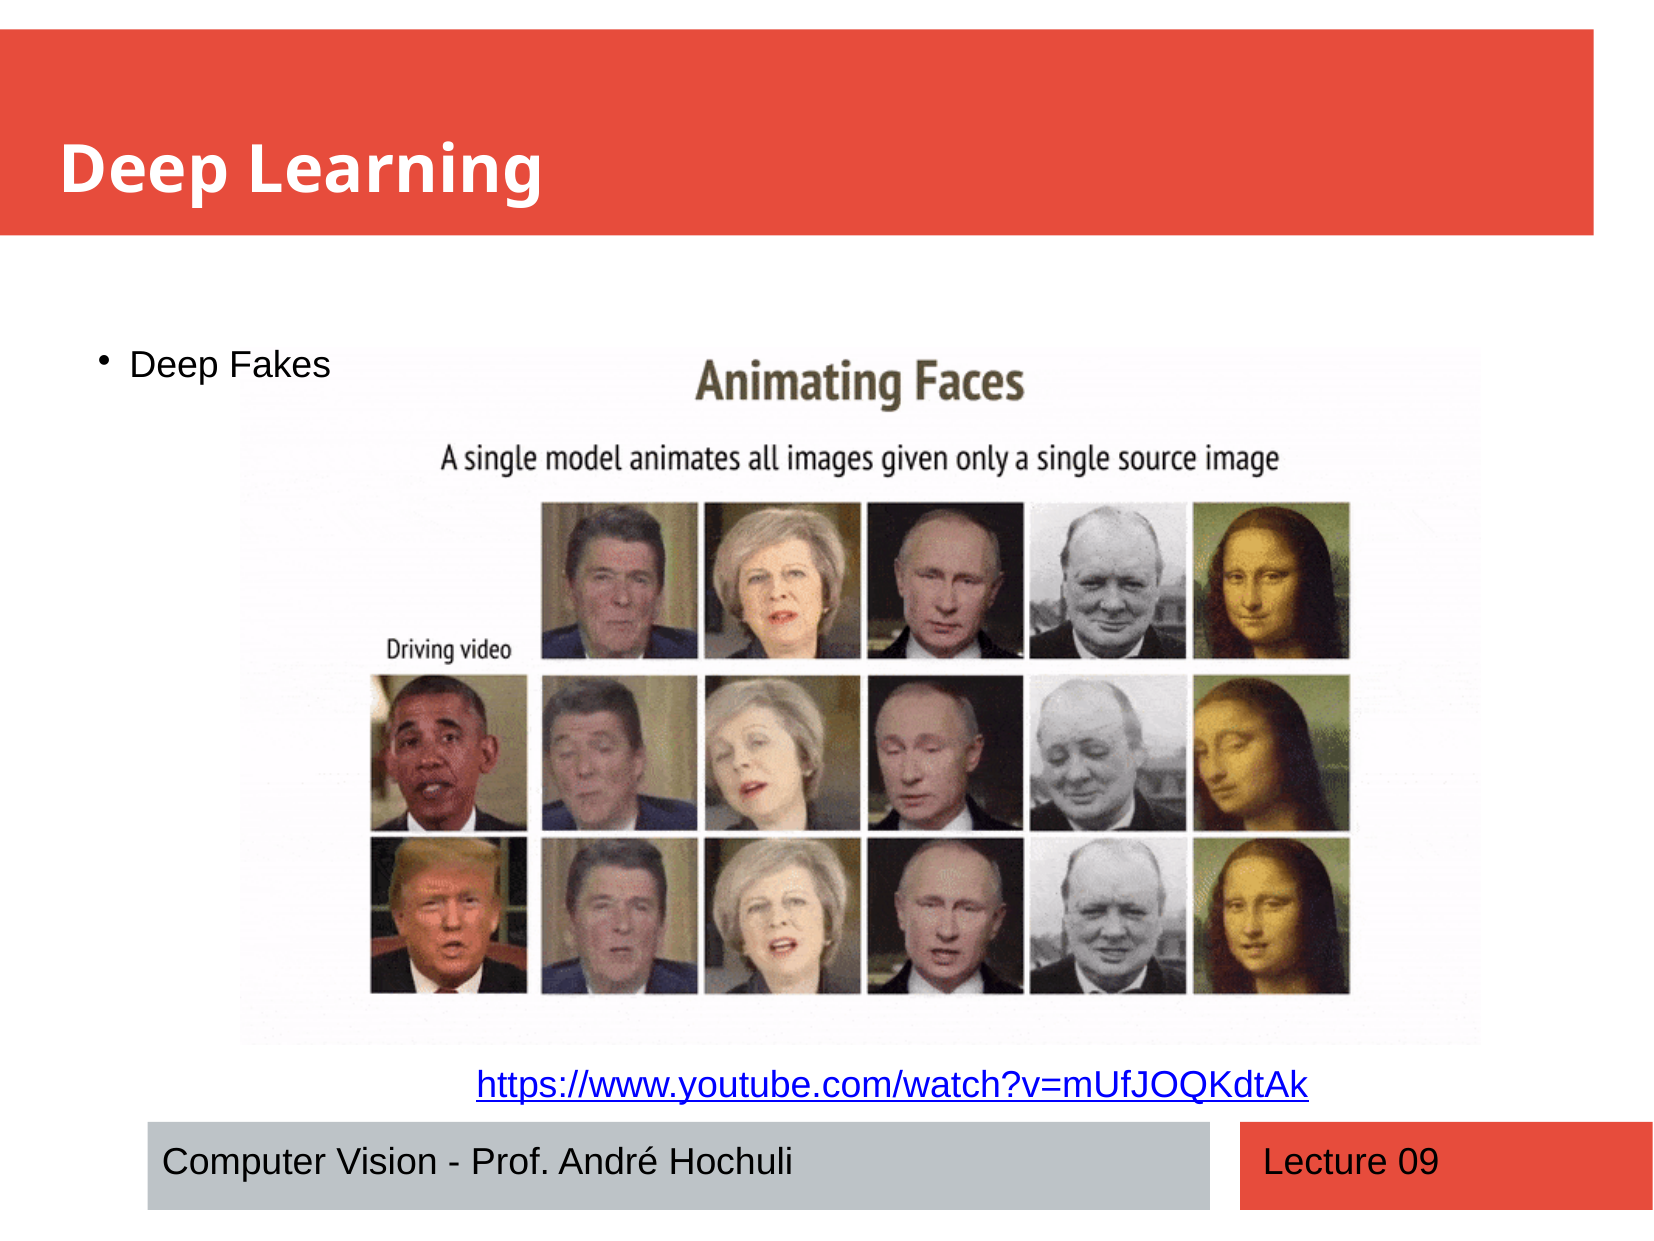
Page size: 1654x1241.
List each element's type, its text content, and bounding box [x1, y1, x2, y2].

picture [240, 347, 1482, 1046]
text_box Deep Learning [58, 58, 1594, 206]
text_box Lecture 09 [1248, 1129, 1623, 1189]
text_box Deep Fakes https://www.youtube.com/watch?v=mUfJOQKdtAk [83, 285, 1324, 577]
text_box Computer Vision - Prof. André Hochuli [147, 1129, 1205, 1189]
